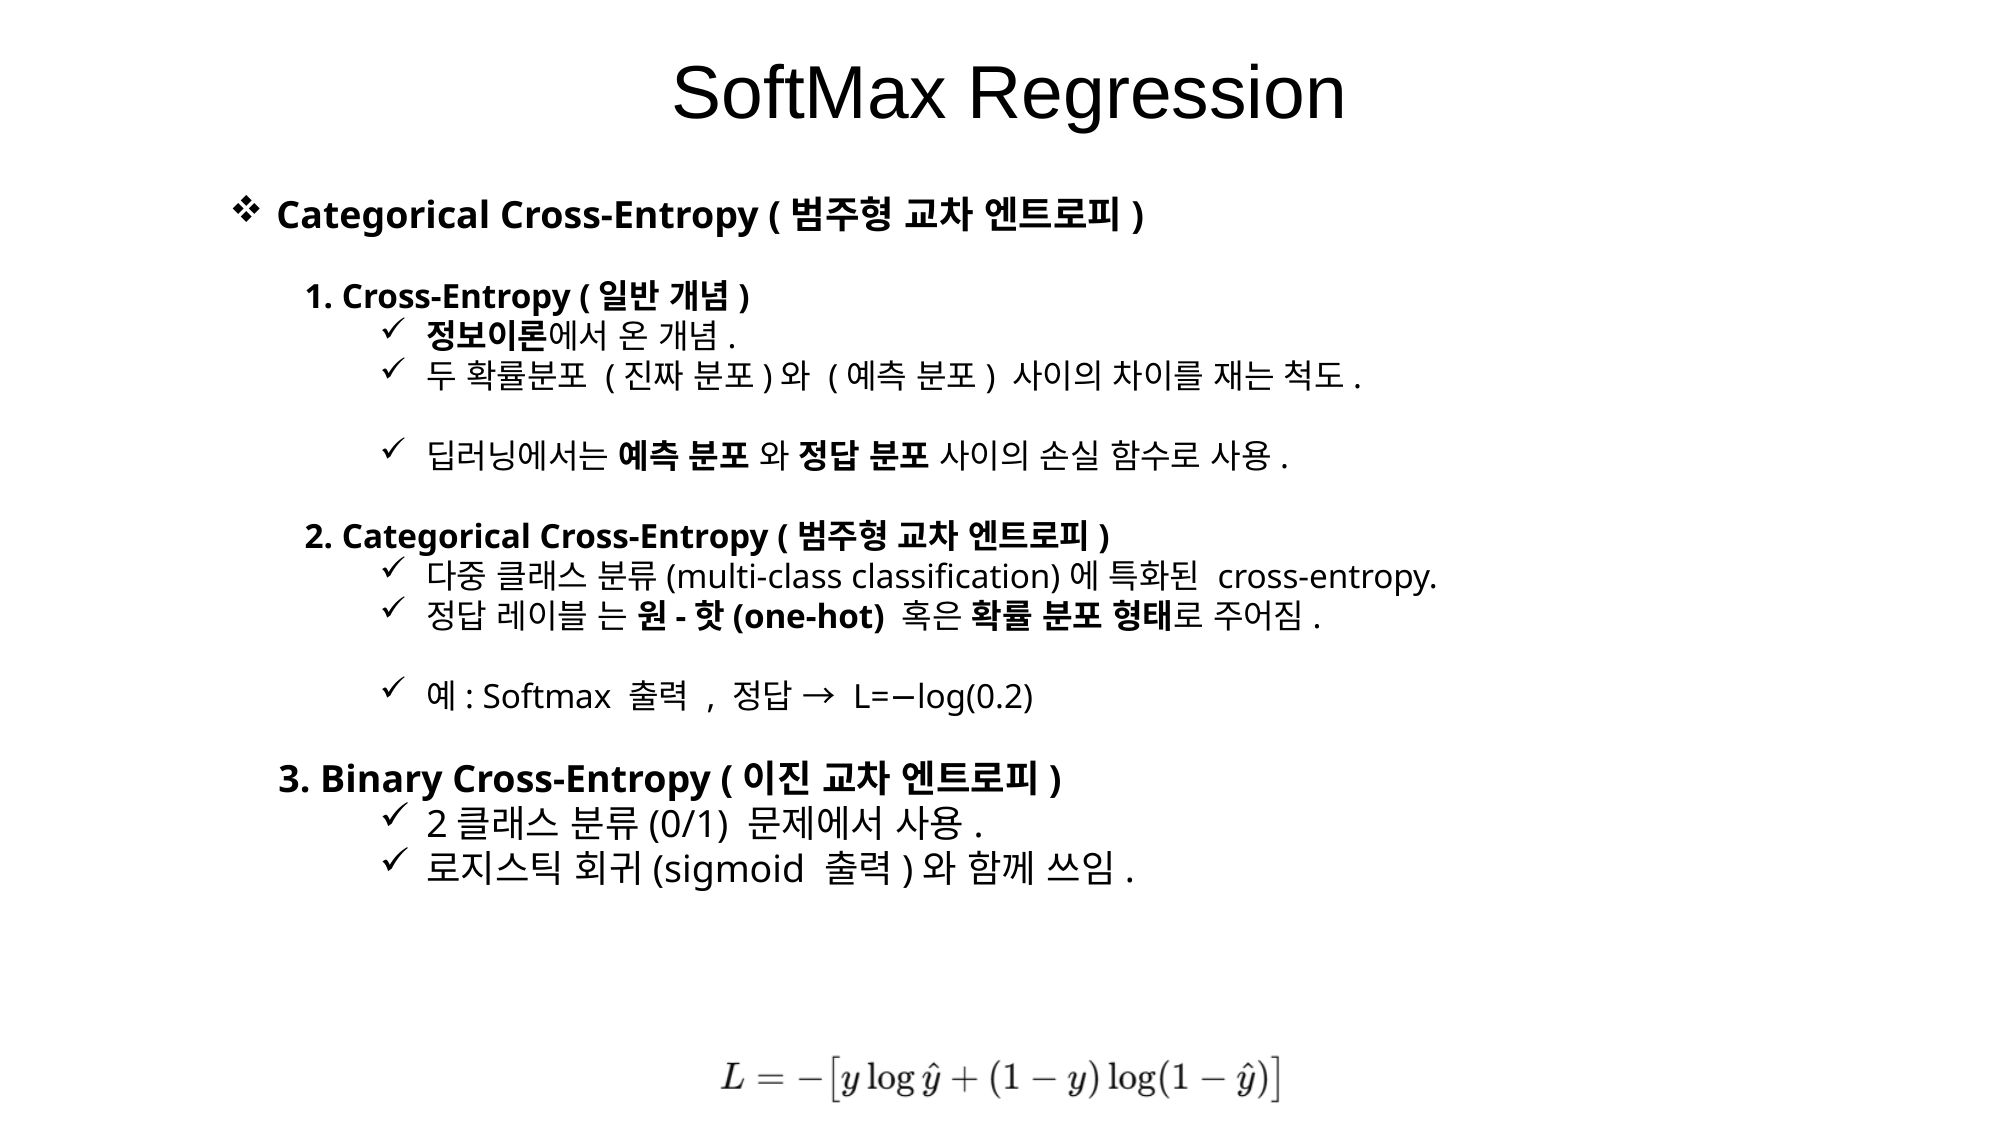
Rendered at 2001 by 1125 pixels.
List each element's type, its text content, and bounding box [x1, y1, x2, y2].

picture [715, 1042, 1285, 1111]
text_box SoftMax Regression [657, 36, 1363, 142]
